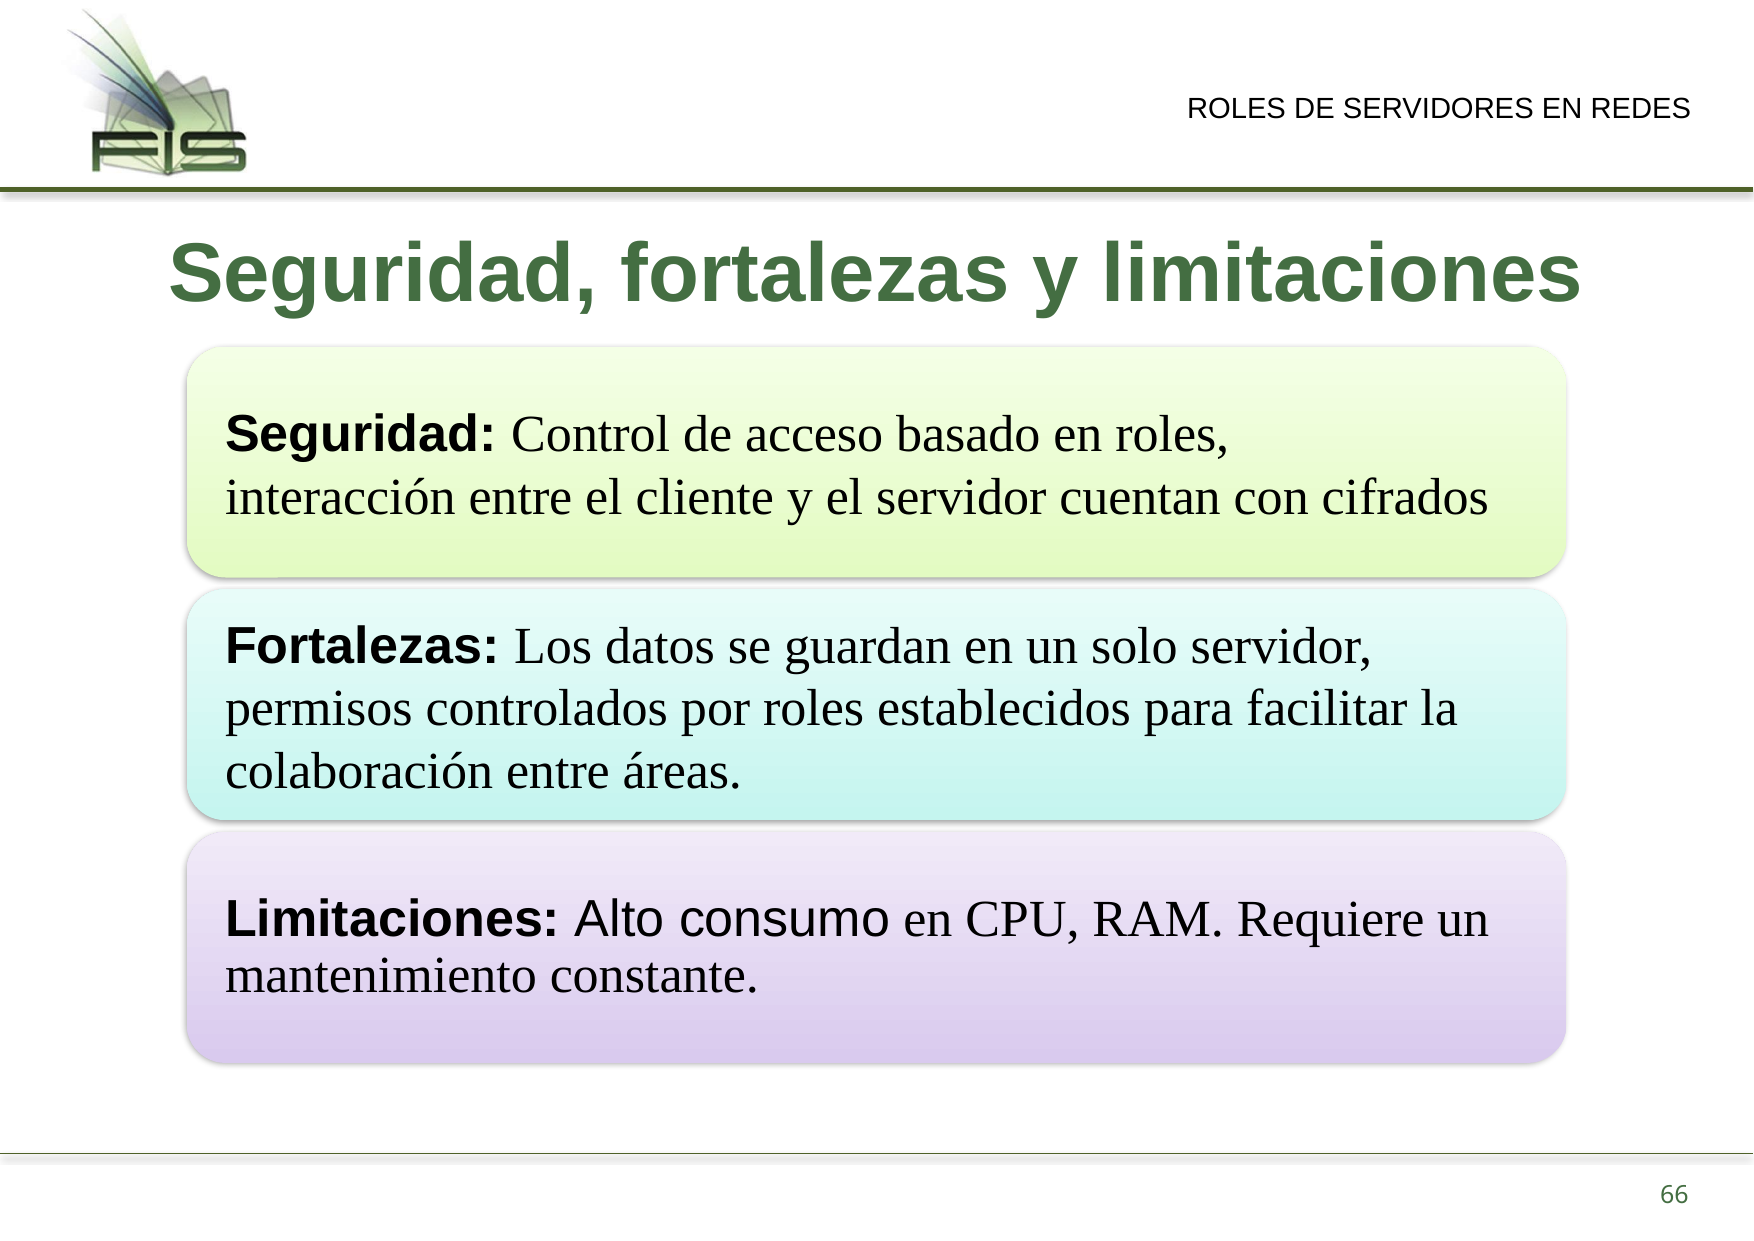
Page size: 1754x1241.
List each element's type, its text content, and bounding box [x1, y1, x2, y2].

slide_number 66 [1296, 1162, 1706, 1229]
text_box ROLES DE SERVIDORES EN REDES [794, 81, 1707, 167]
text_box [186, 340, 1567, 1069]
text_box Seguridad, fortalezas y limitaciones [70, 203, 1683, 311]
picture [61, 8, 250, 178]
